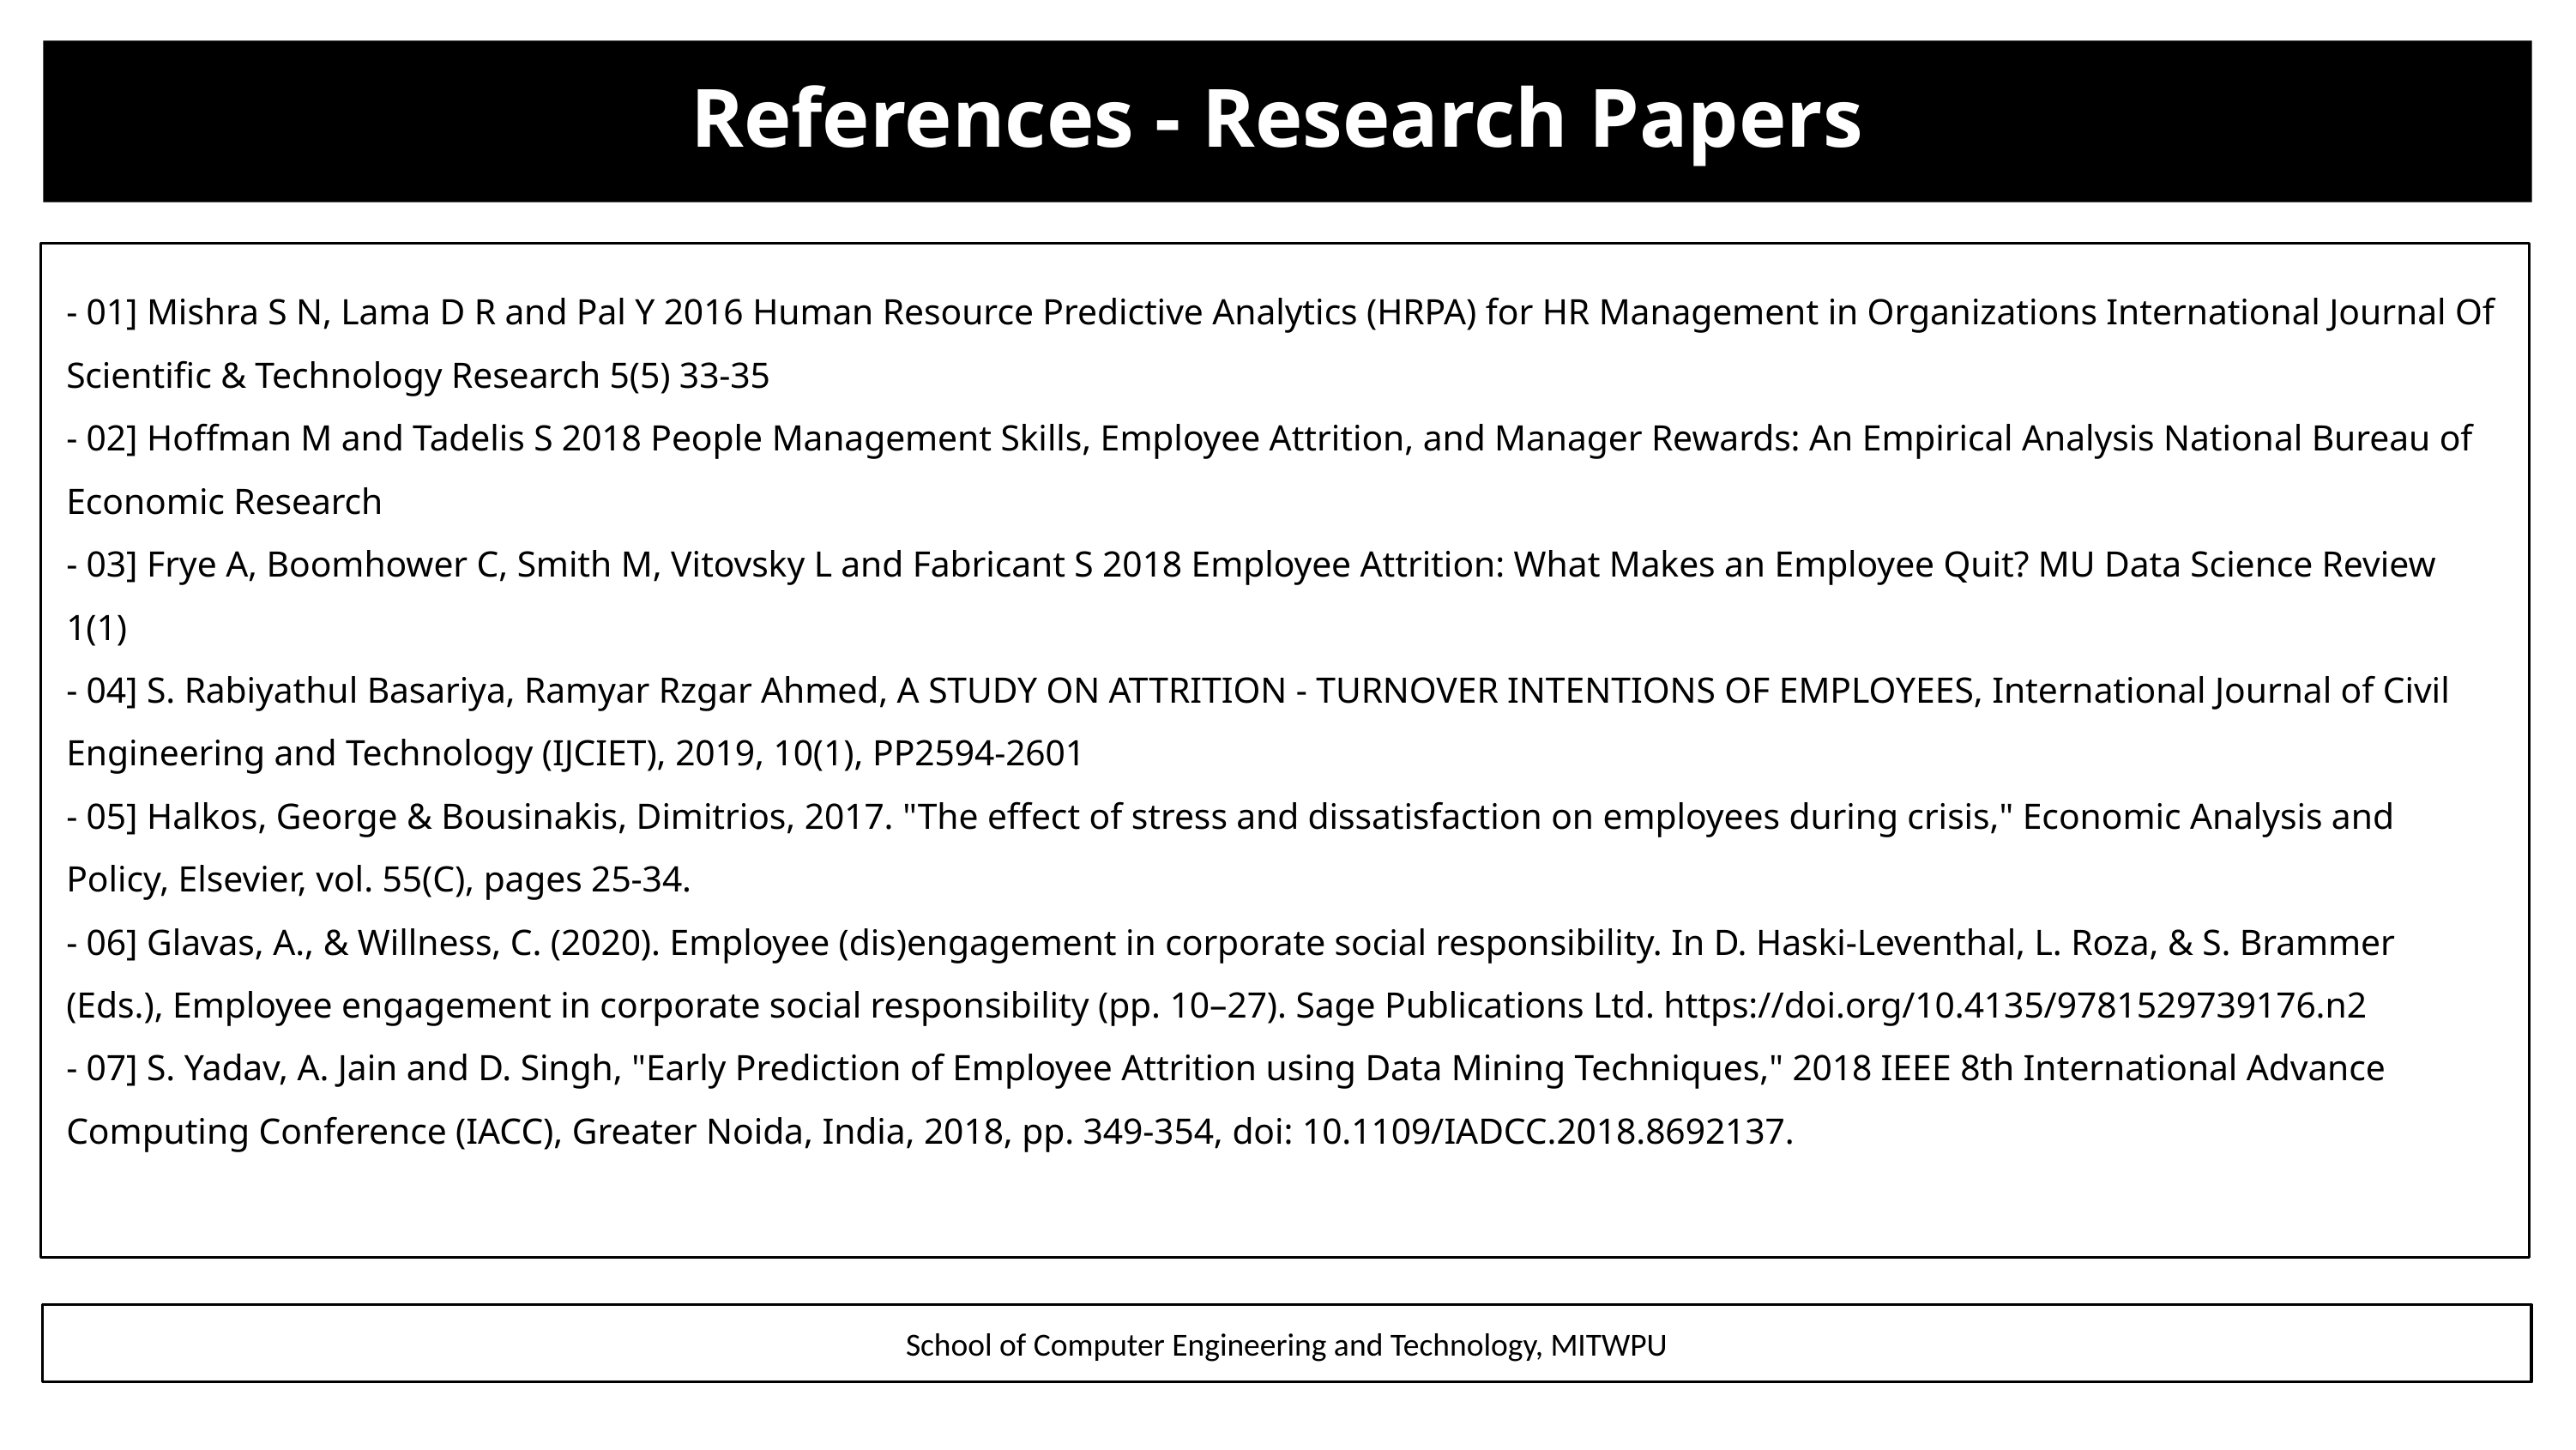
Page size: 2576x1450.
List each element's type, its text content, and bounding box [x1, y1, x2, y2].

text_box School of Computer Engineering and Technology, MITWPU [42, 1304, 2531, 1382]
title References - Research Papers [43, 40, 2532, 202]
text_box - 01] Mishra S N, Lama D R and Pal Y 2016 Human Resource Predictive Analytics (HRPA) for HR Management in Organizations International Journal Of Scientific & Technology Research 5(5) 33-35 - 02] Hoffman M and Tadelis S 2018 People Management Skills, Employee Attrition, and Manager Rewards: An Empirical Analysis National Bureau of Economic Research - 03] Frye A, Boomhower C, Smith M, Vitovsky L and Fabricant S 2018 Employee Attrition: What Makes an Employee Quit? MU Data Science Review 1(1) - 04] S. Rabiyathul Basariya, Ramyar Rzgar Ahmed, A STUDY ON ATTRITION - TURNOVER INTENTIONS OF EMPLOYEES, International Journal of Civil Engineering and Technology (IJCIET), 2019, 10(1), PP2594-2601 - 05] Halkos, George & Bousinakis, Dimitrios, 2017. "The effect of stress and dissatisfaction on employees during crisis," Economic Analysis and Policy, Elsevier, vol. 55(C), pages 25-34. - 06] Glavas, A., & Willness, C. (2020). Employee (dis)engagement in corporate social responsibility. In D. Haski-Leventhal, L. Roza, & S. Brammer (Eds.), Employee engagement in corporate social responsibility (pp. 10–27). Sage Publications Ltd. https://doi.org/10.4135/9781529739176.n2 - 07] S. Yadav, A. Jain and D. Singh, "Early Prediction of Employee Attrition using Data Mining Techniques," 2018 IEEE 8th International Advance Computing Conference (IACC), Greater Noida, India, 2018, pp. 349-354, doi: 10.1109/IADCC.2018.8692137. [40, 243, 2530, 1258]
